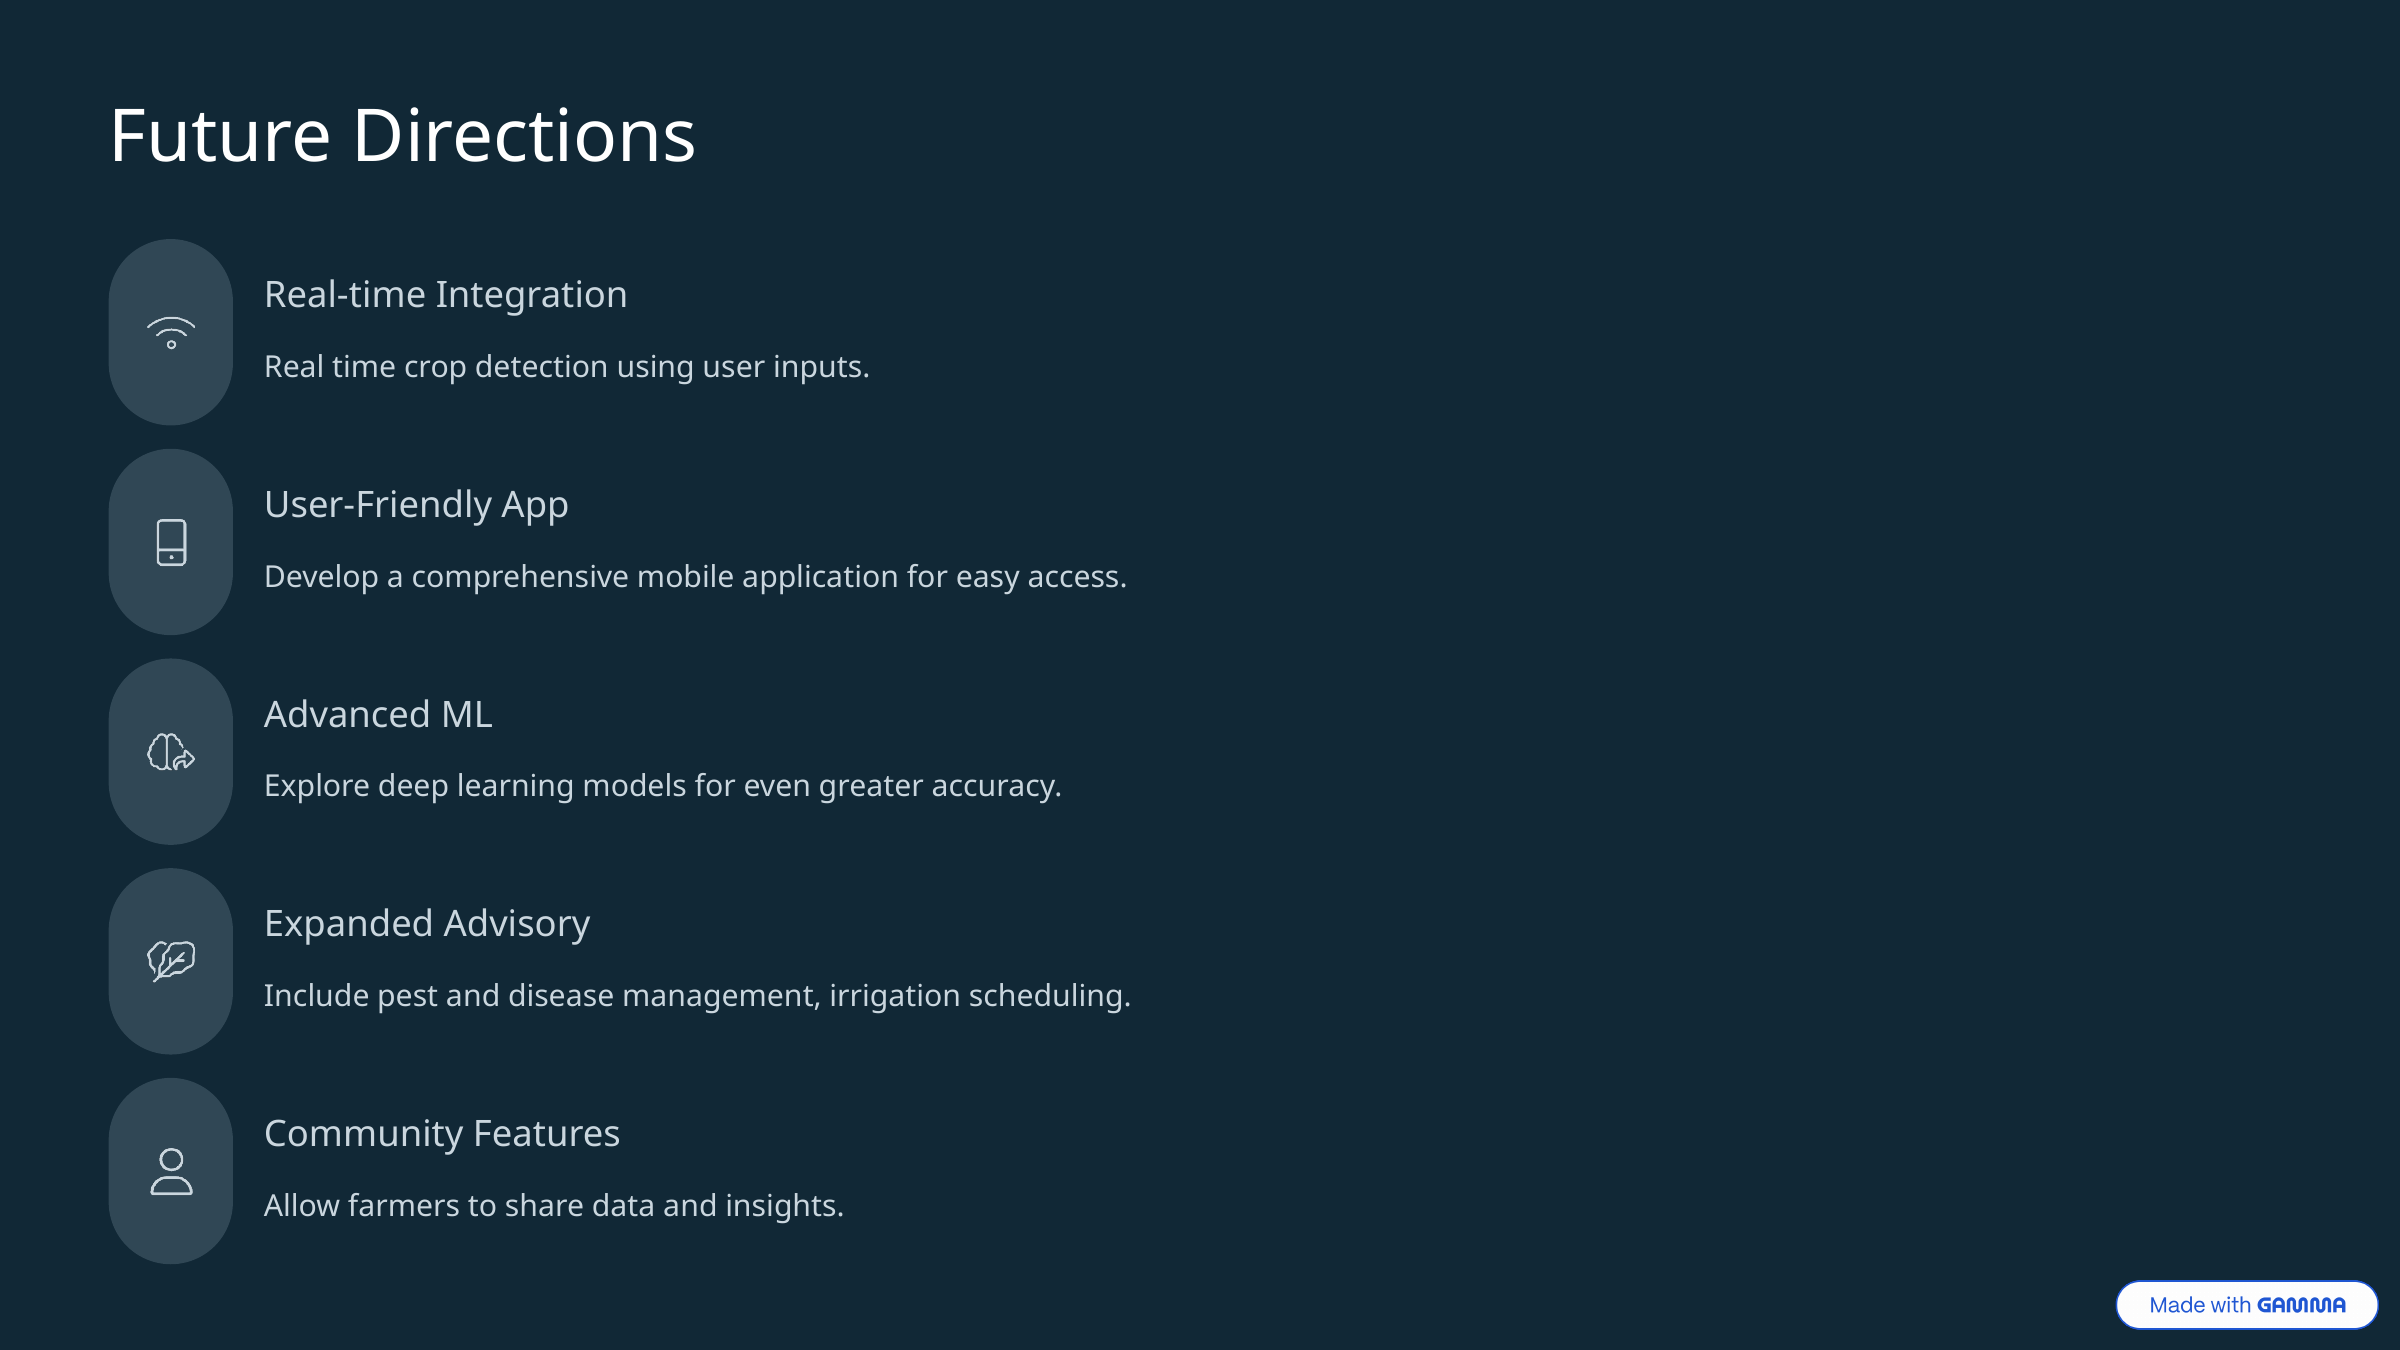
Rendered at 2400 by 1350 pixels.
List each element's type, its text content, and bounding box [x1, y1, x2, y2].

text_box Expanded Advisory [263, 899, 687, 945]
text_box Real-time Integration [263, 270, 721, 316]
text_box Advanced ML [264, 689, 630, 736]
picture [147, 303, 195, 362]
text_box [108, 868, 233, 1055]
text_box Allow farmers to share data and insights. [264, 1173, 2292, 1223]
text_box Develop a comprehensive mobile application for easy access. [264, 544, 2292, 594]
picture [147, 1141, 195, 1201]
text_box Real time crop detection using user inputs. [264, 334, 2292, 385]
text_box Future Directions [108, 85, 862, 177]
text_box User-Friendly App [264, 479, 647, 526]
text_box Explore deep learning models for even greater accuracy. [264, 753, 2292, 804]
text_box [108, 1077, 233, 1265]
text_box Community Features [263, 1108, 726, 1155]
text_box Include pest and disease management, irrigation scheduling. [264, 963, 2292, 1014]
text_box [108, 658, 233, 845]
text_box [108, 448, 233, 636]
picture [147, 932, 195, 991]
picture [147, 722, 195, 781]
text_box [108, 239, 233, 426]
picture [2106, 1271, 2389, 1339]
picture [147, 512, 195, 572]
